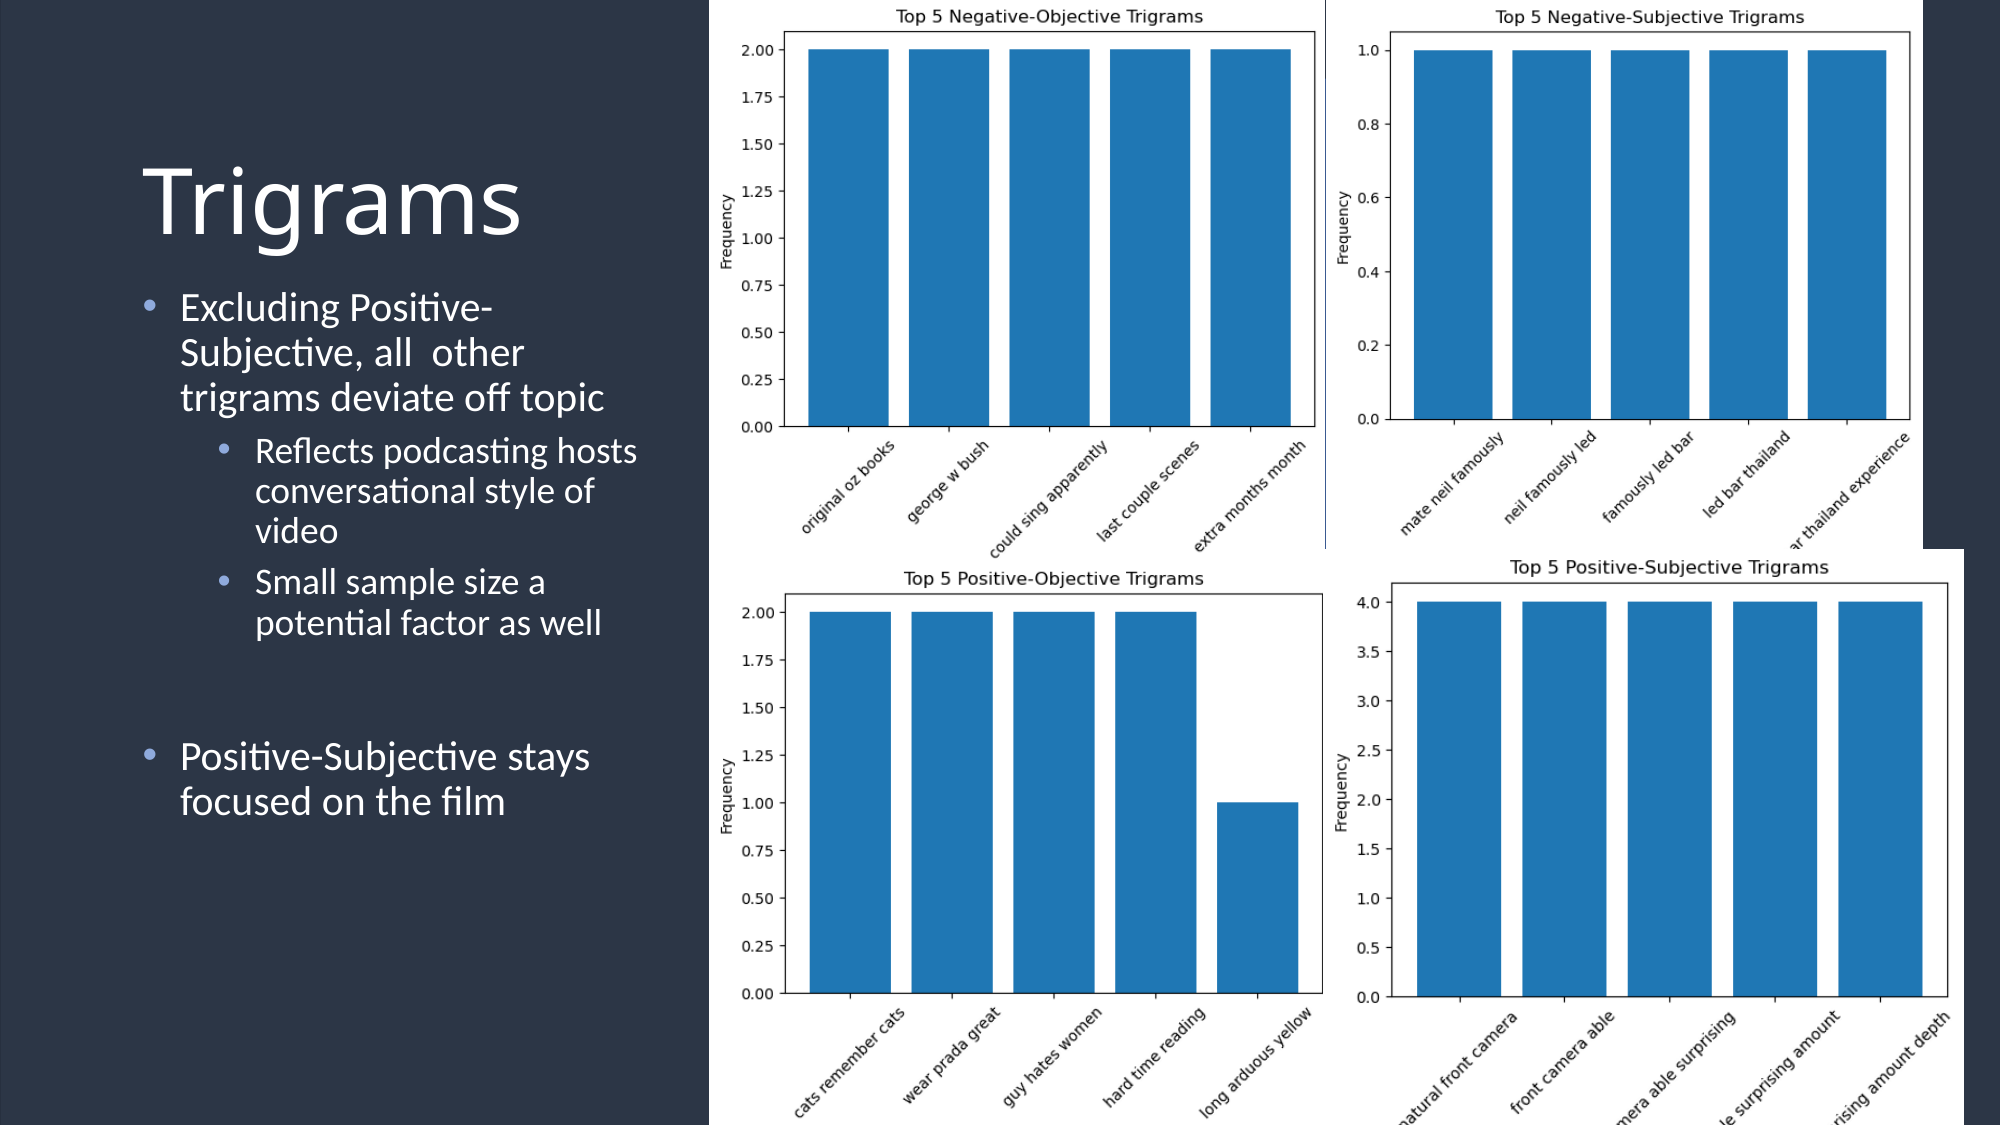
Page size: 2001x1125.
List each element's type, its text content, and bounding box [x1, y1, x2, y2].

text_box [0, 0, 709, 1125]
text_box [1923, 0, 2000, 1125]
picture [709, 0, 1964, 1125]
title Trigrams [127, 124, 709, 262]
list Excluding Positive-Subjective, all other trigrams deviate off topic Reflects podcasting hosts conversational style of video Small sample size a potential factor as well Positive-Subjective stays focused on the film [127, 277, 687, 1042]
